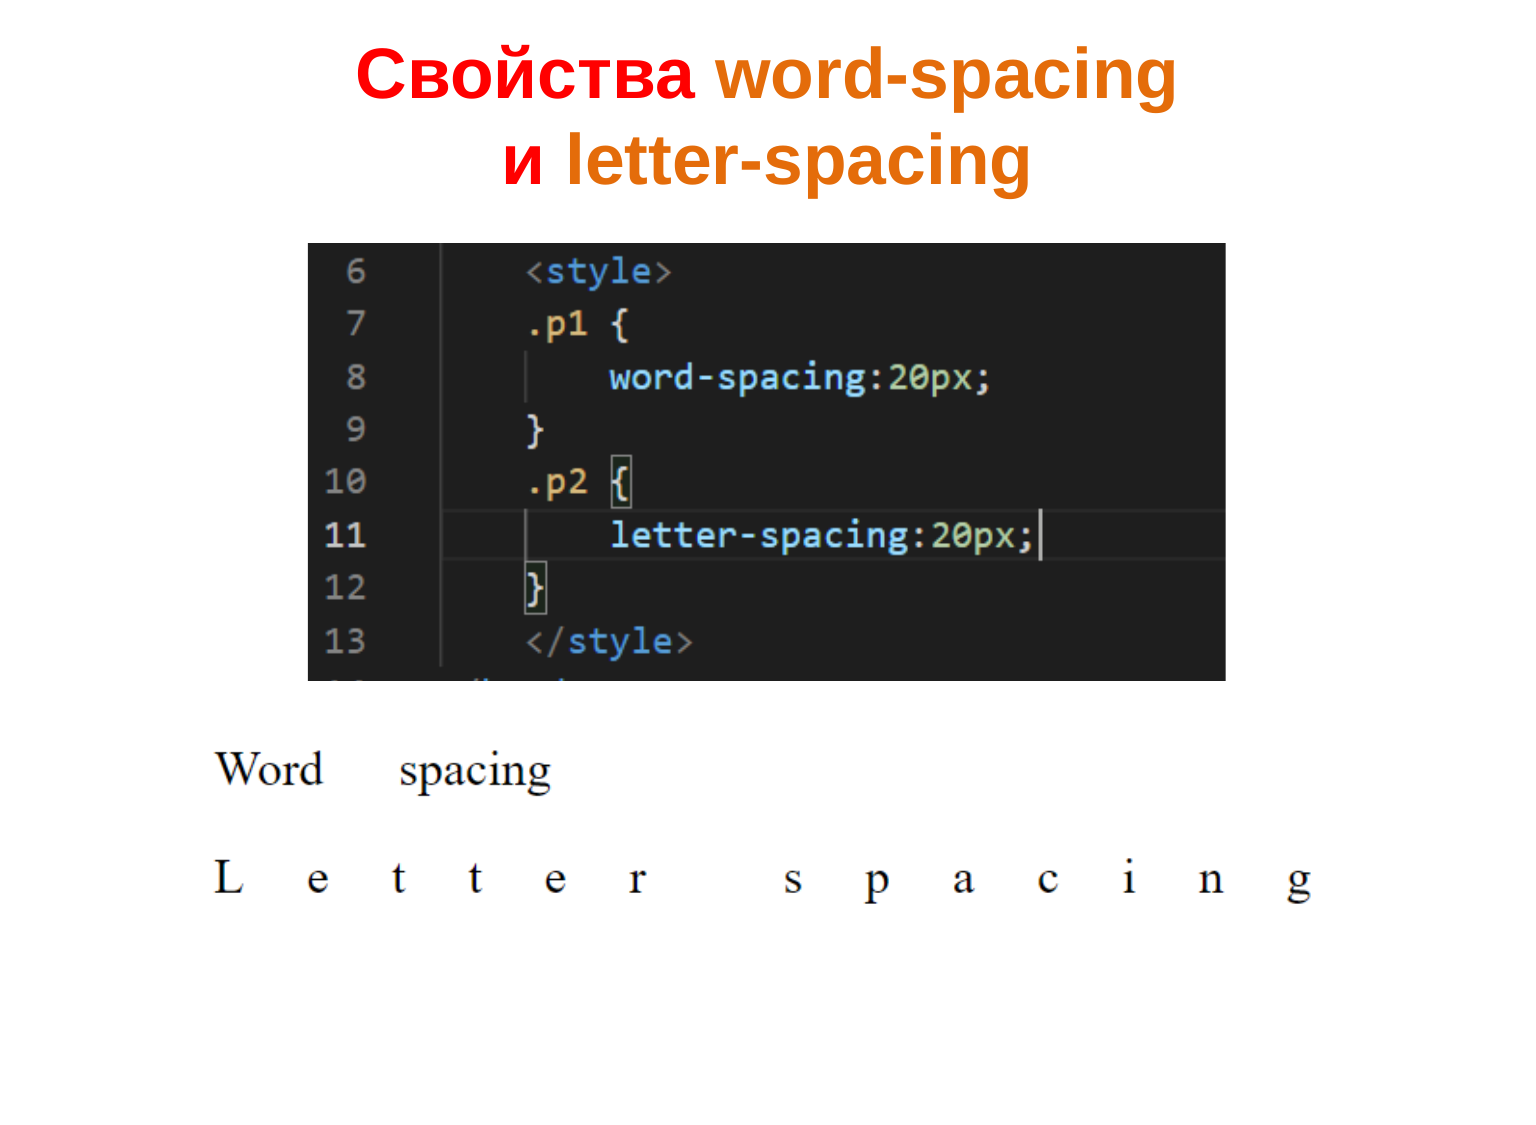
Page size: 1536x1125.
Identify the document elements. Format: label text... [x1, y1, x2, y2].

title Свойства word-spacing и letter-spacing [76, 19, 1459, 207]
picture [307, 243, 1226, 681]
picture [188, 692, 1345, 929]
